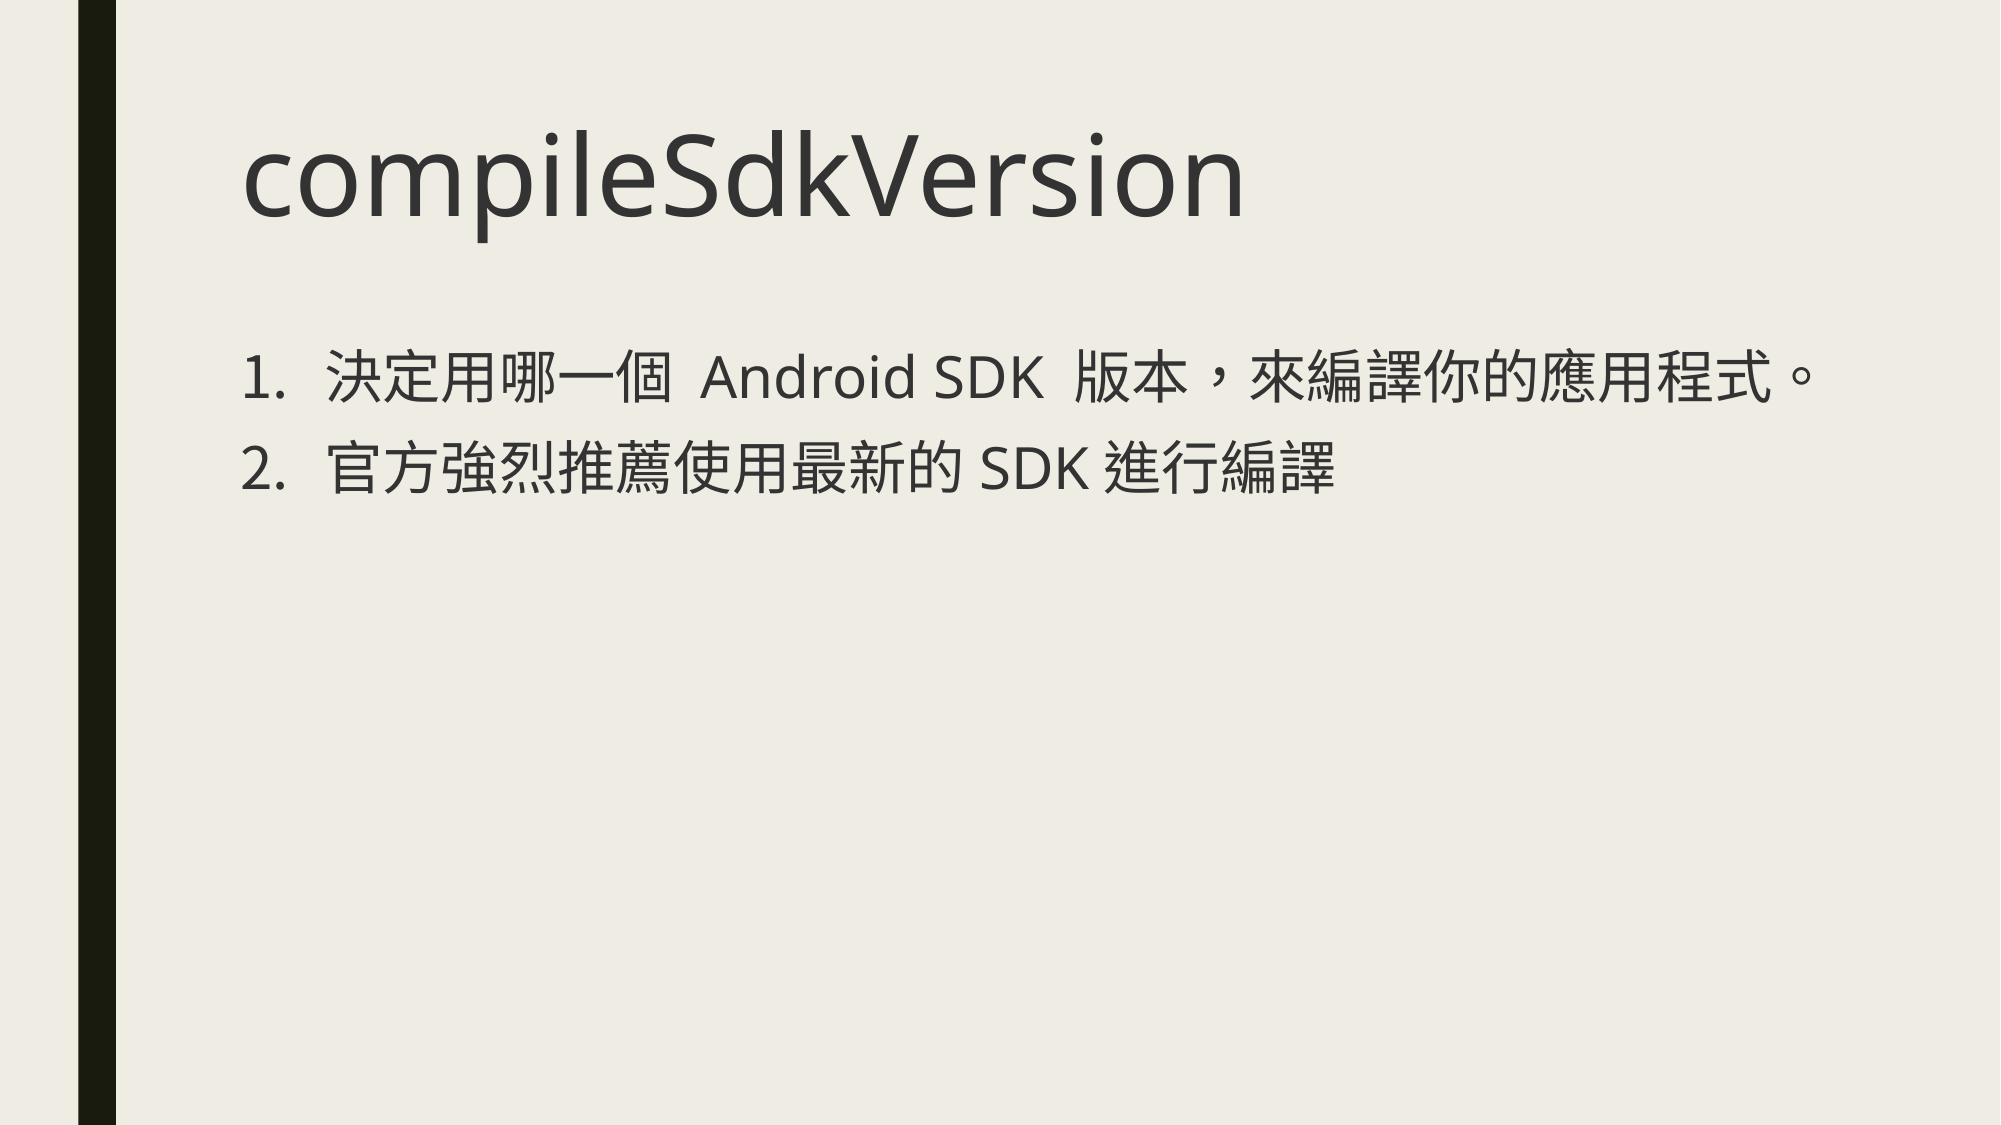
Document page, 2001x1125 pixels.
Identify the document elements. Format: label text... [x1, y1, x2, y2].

title compileSdkVersion [225, 112, 1800, 338]
list 決定用哪一個 Android SDK 版本，來編譯你的應用程式。 官方強烈推薦使用最新的SDK進行編譯 [225, 338, 1800, 1036]
